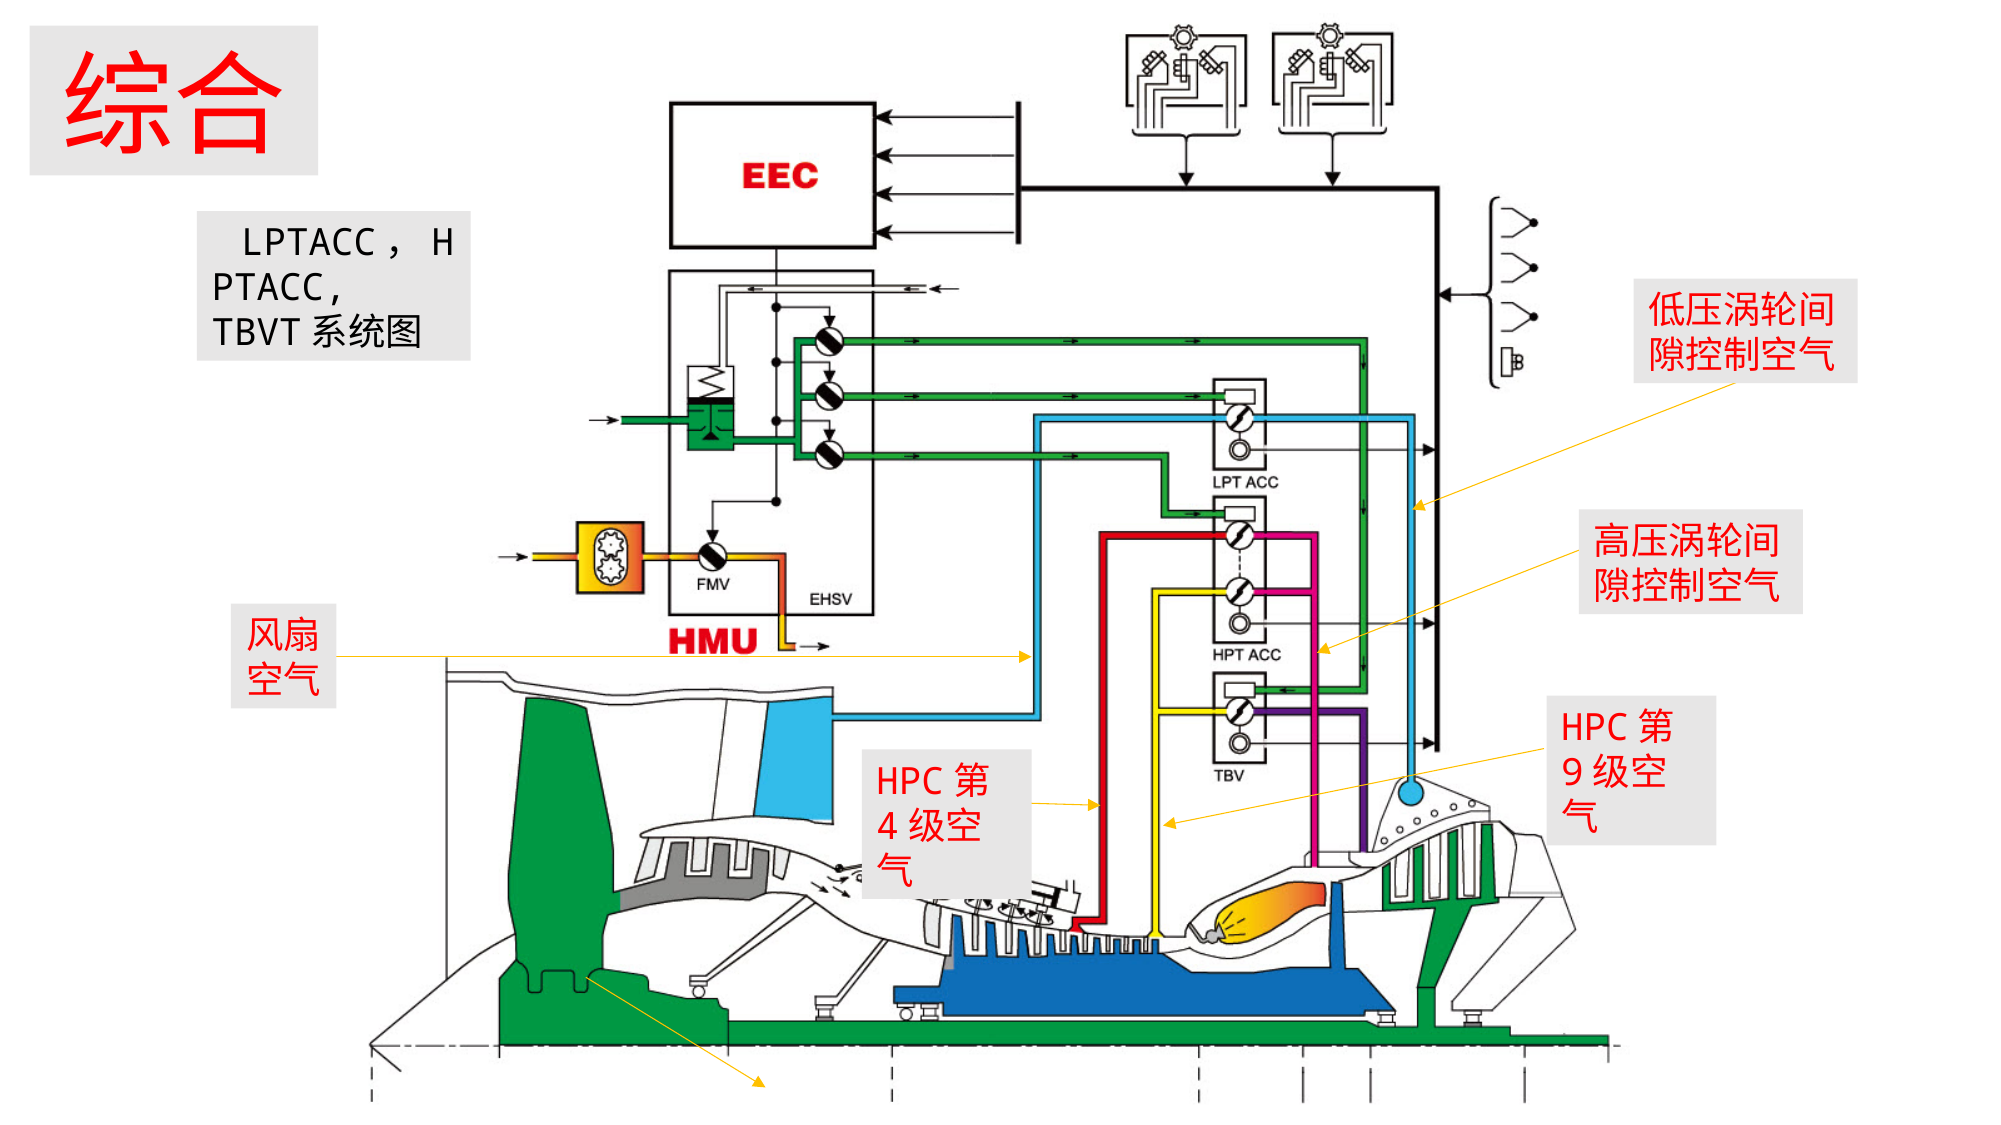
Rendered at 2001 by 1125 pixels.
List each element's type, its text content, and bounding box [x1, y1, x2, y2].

text_box 低压涡轮间隙控制空气 [1651, 278, 1858, 384]
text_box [1162, 748, 1544, 826]
text_box LPTACC，HPTACC, TBVT系统图 [196, 211, 349, 361]
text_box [999, 802, 1101, 806]
text_box 高压涡轮间隙控制空气 [1651, 509, 1803, 615]
text_box 风扇空气 [230, 603, 337, 709]
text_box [1316, 522, 1651, 653]
text_box HPC第9级空气 [1651, 695, 1717, 846]
picture [349, 13, 1651, 1112]
text_box 综合 [29, 25, 319, 176]
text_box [1411, 378, 1746, 510]
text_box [585, 977, 766, 1088]
